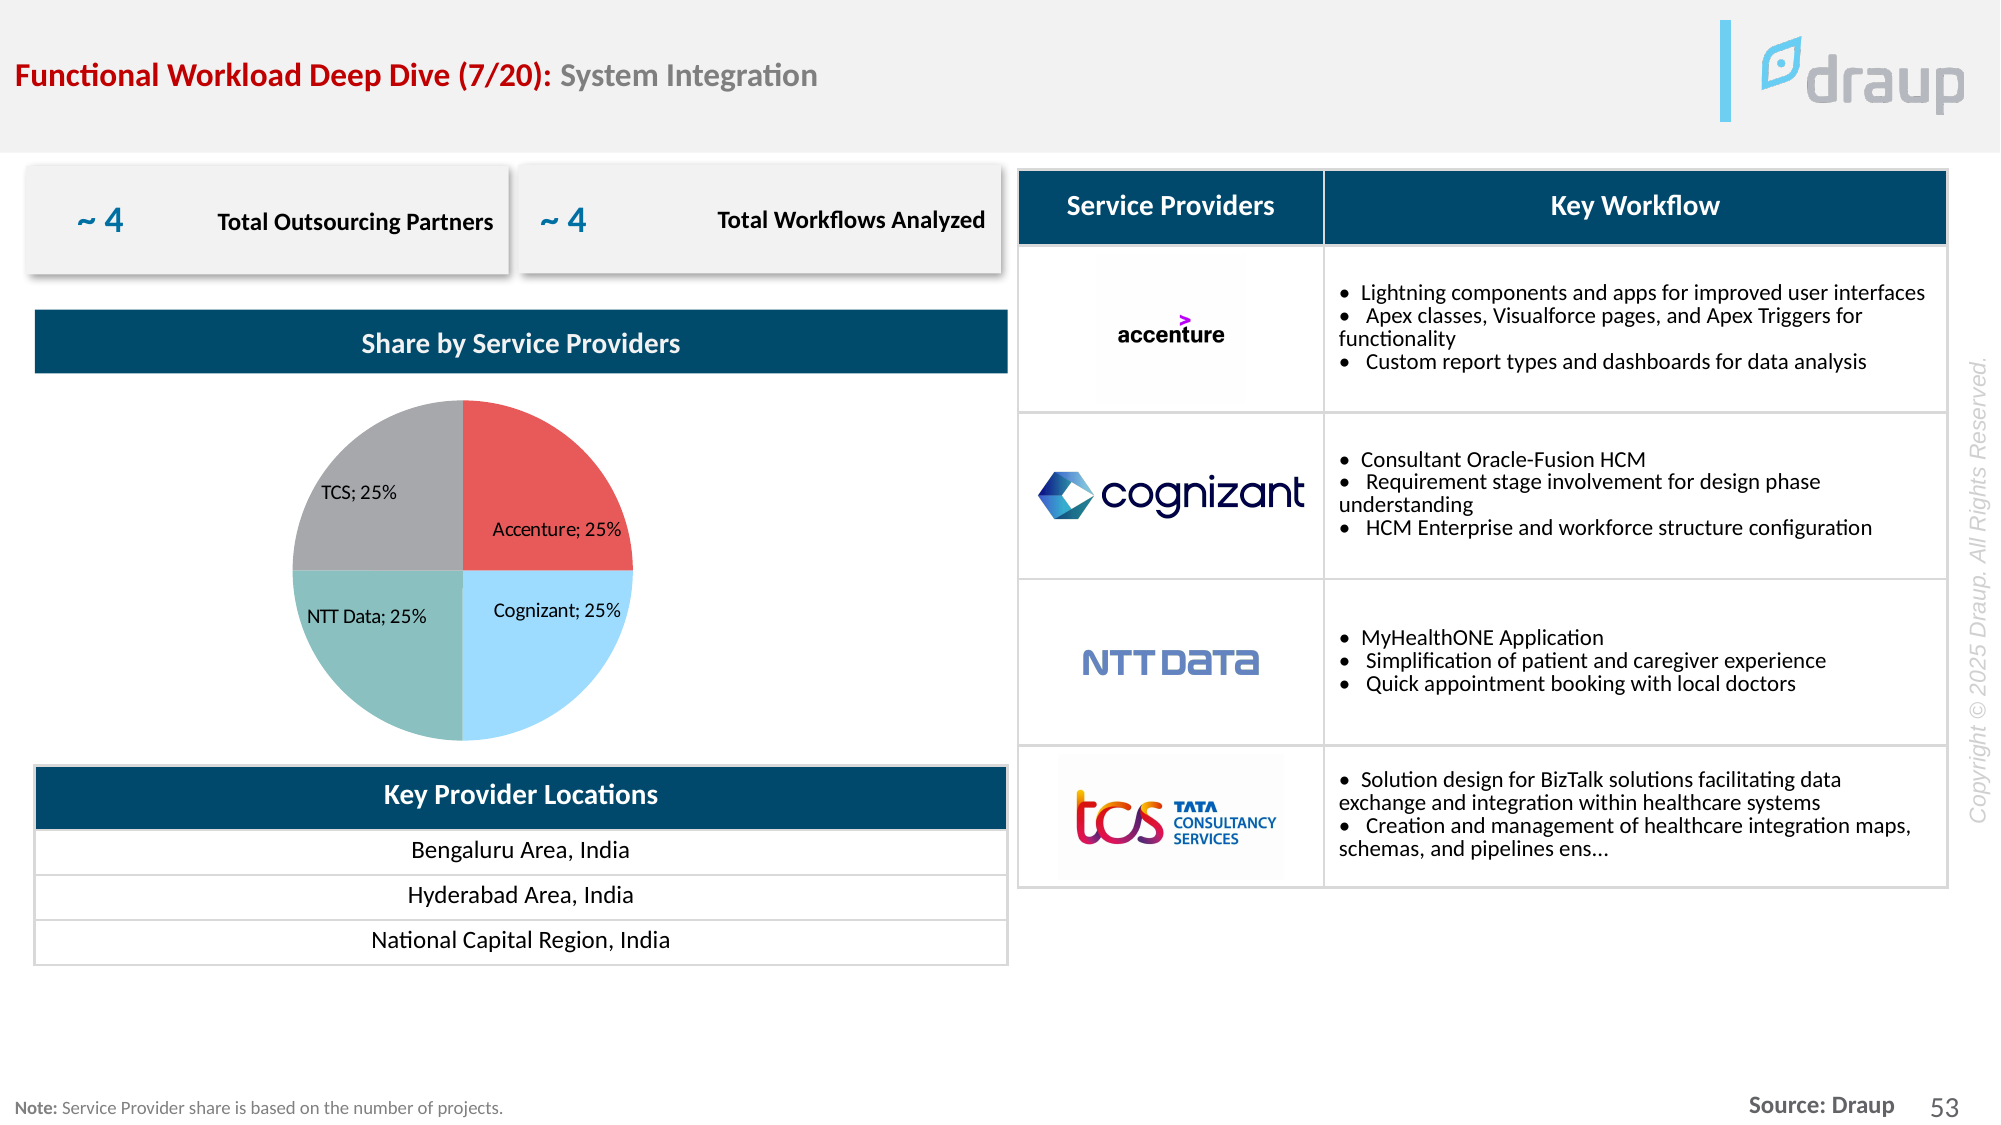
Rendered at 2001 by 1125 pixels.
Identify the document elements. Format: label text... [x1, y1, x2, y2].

table_cell [1019, 247, 1323, 411]
text_box Total Outsourcing Partners [25, 165, 510, 275]
table_cell Bengaluru Area, India [36, 831, 1006, 874]
picture [1057, 587, 1285, 738]
table_cell • MyHealthONE Application • Simplification of patient and caregiver experience • Quick appointment booking with local doctors [1325, 580, 1946, 744]
text_box Total Workflows Analyzed [517, 164, 1002, 274]
table_cell [1019, 580, 1323, 744]
chart [34, 389, 1003, 752]
table_cell • Solution design for BizTalk solutions facilitating data exchange and integration within healthcare systems • Creation and management of healthcare integration maps, schemas, and pipelines ens... [1325, 747, 1946, 886]
text_box Functional Workload Deep Dive (7/20): System Integration [0, 9, 1645, 143]
picture [1058, 754, 1284, 880]
text_box [1005, 548, 1056, 599]
picture [1095, 253, 1246, 404]
table_cell Hyderabad Area, India [36, 876, 1006, 919]
text_box Note: Service Provider share is based on the number of projects. [0, 1088, 1080, 1125]
picture [1036, 420, 1306, 571]
table_cell [1019, 414, 1323, 578]
table_header Service Providers [1019, 171, 1323, 244]
table_cell [1019, 747, 1323, 886]
text_box ~ 4 [525, 187, 709, 248]
table_header Key Workflow [1325, 171, 1946, 244]
table_cell National Capital Region, India [36, 921, 1006, 964]
table_cell • Lightning components and apps for improved user interfaces • Apex classes, Visualforce pages, and Apex Triggers for functionality • Custom report types and dashboards for data analysis [1325, 247, 1946, 411]
table_cell • Consultant Oracle-Fusion HCM • Requirement stage involvement for design phase understanding • HCM Enterprise and workforce structure configuration [1325, 414, 1946, 578]
text_box Share by Service Providers [34, 309, 1009, 374]
text_box ~ 4 [62, 187, 207, 248]
table_header Key Provider Locations [36, 767, 1006, 829]
